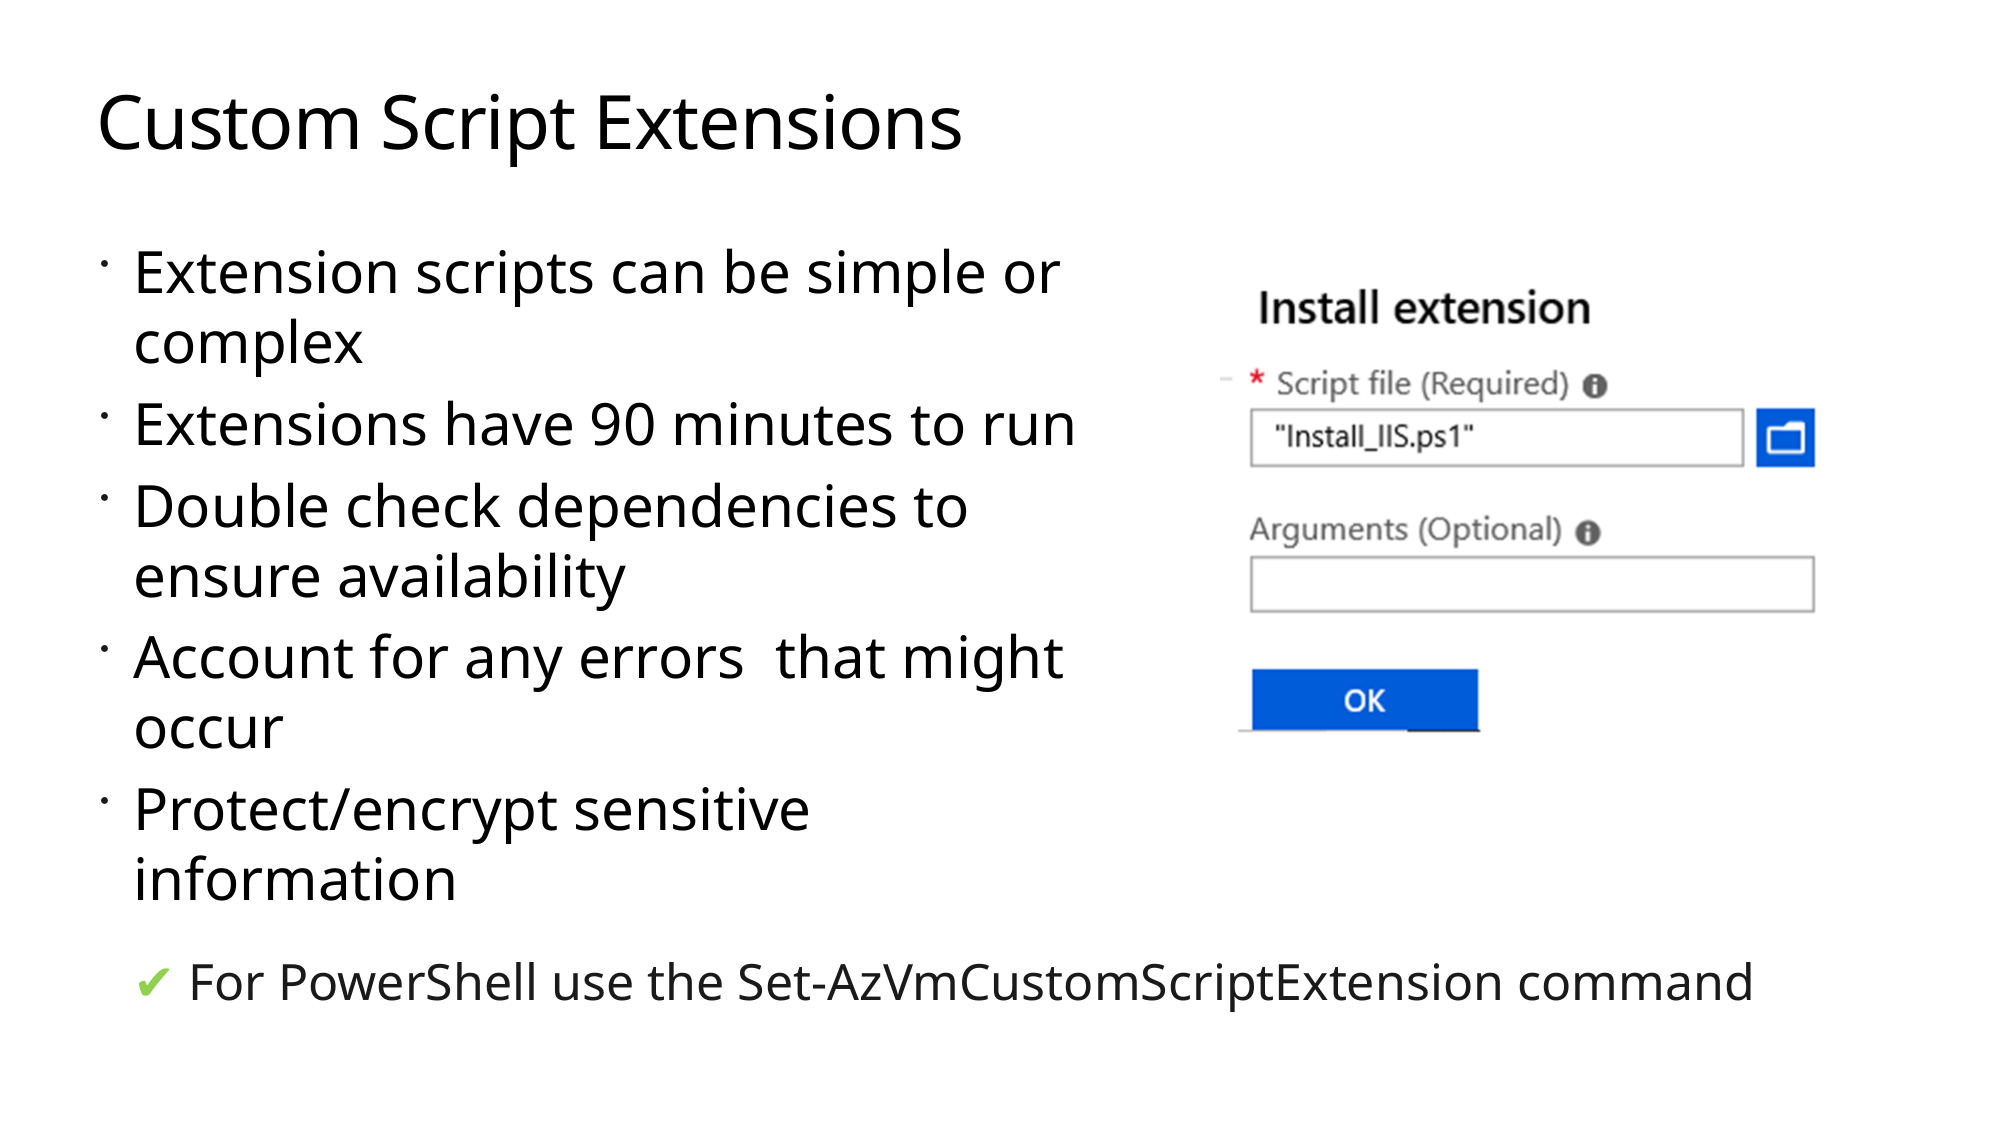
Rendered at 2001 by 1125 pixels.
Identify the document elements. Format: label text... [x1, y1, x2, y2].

text_box ✔️ For PowerShell use the Set-AzVmCustomScriptExtension command [118, 942, 1827, 1018]
picture [1220, 273, 1828, 749]
list Extension scripts can be simple or complex Extensions have 90 minutes to run Double check dependencies to ensure availability Account for any errors that might occur Protect/encrypt sensitive information [95, 235, 1104, 858]
title Custom Script Extensions [96, 75, 1904, 166]
